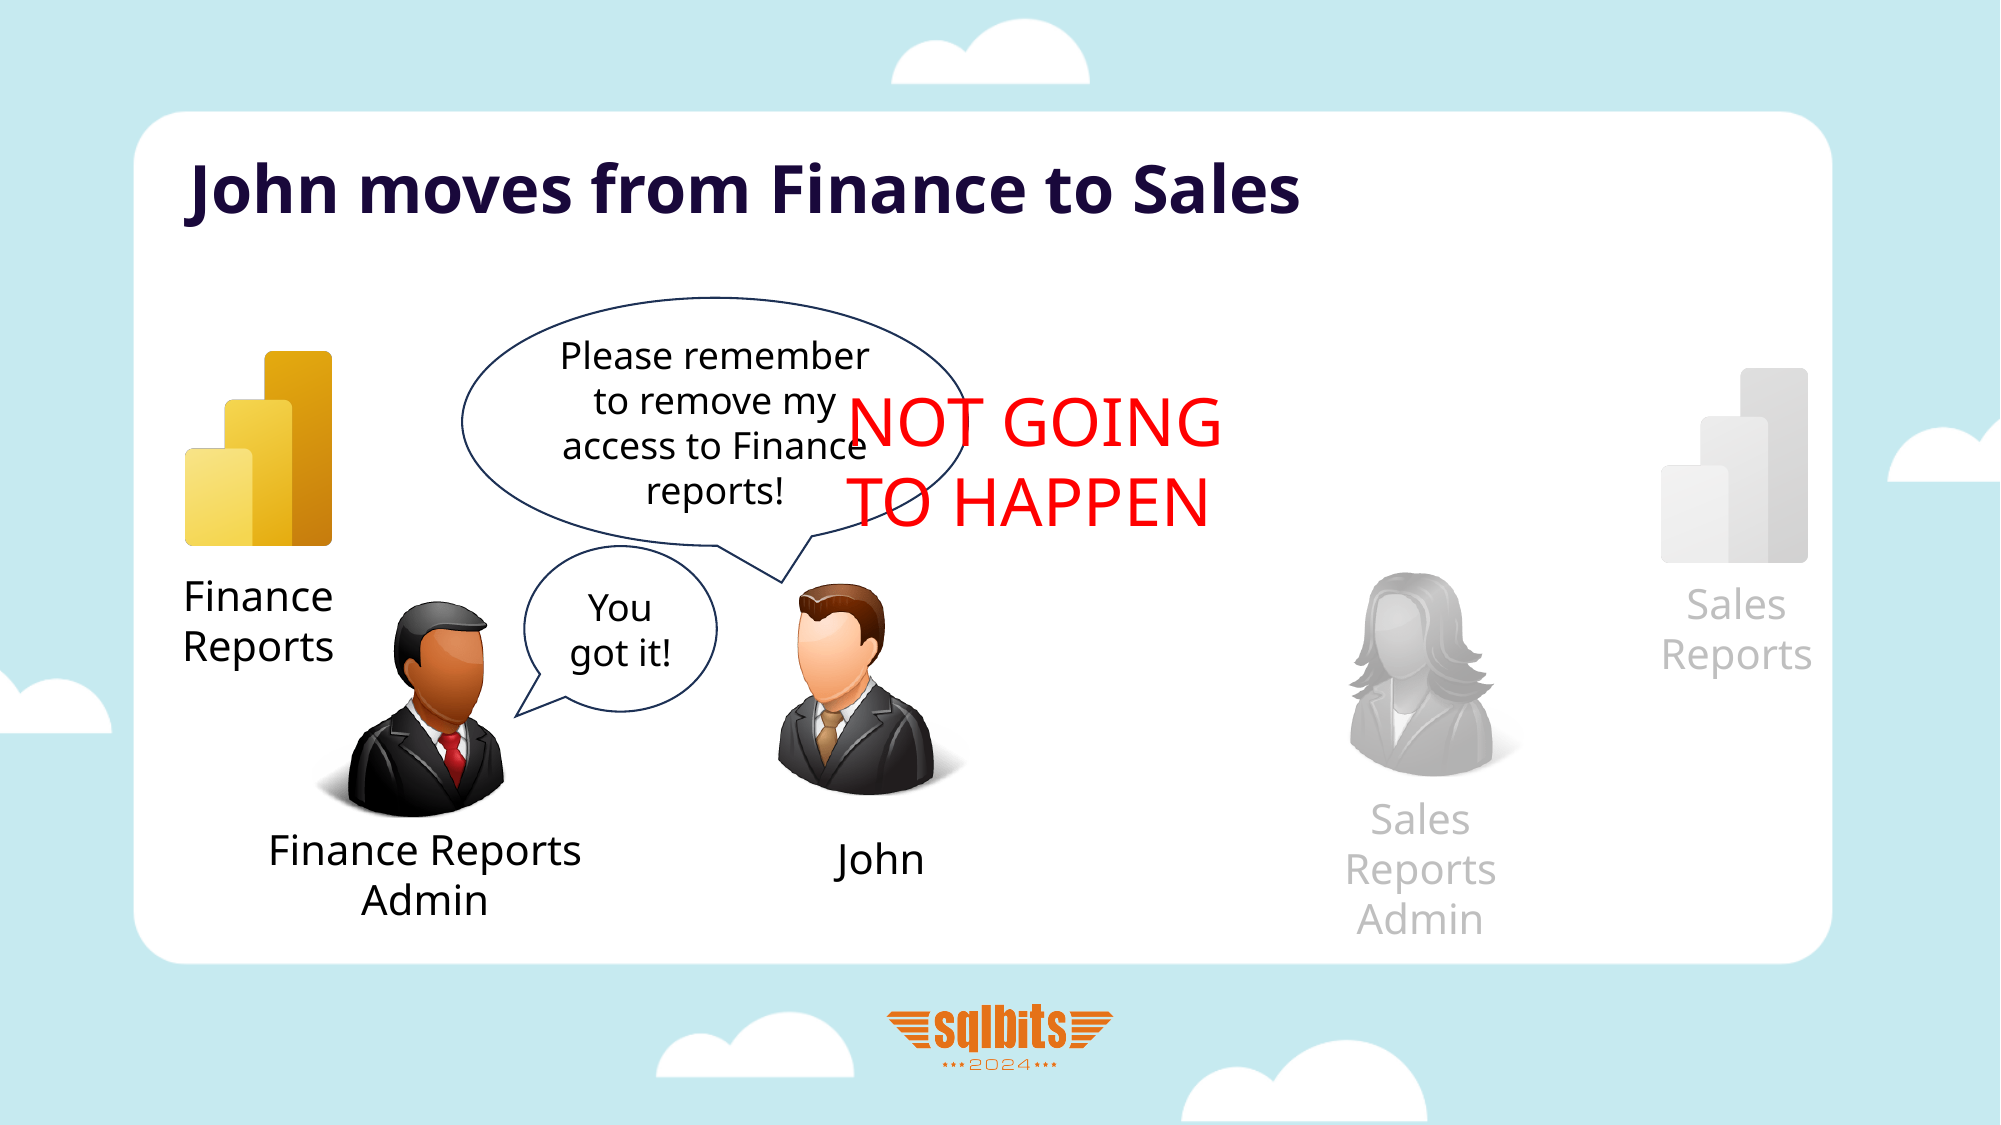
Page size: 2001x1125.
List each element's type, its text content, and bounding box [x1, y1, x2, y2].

text_box Finance Reports Admin [212, 816, 639, 932]
text_box Sales Reports Admin [1288, 785, 1553, 951]
title John moves from Finance to Sales [174, 148, 1784, 366]
text_box NOT GOING TO HAPPEN [831, 371, 1257, 547]
picture [0, 0, 2000, 1125]
text_box You got it! [518, 545, 718, 717]
text_box Sales Reports [1604, 570, 1869, 686]
text_box Finance Reports [126, 562, 391, 678]
text_box John [748, 825, 1014, 890]
text_box Please remember to remove my access to Finance reports! [461, 296, 948, 578]
